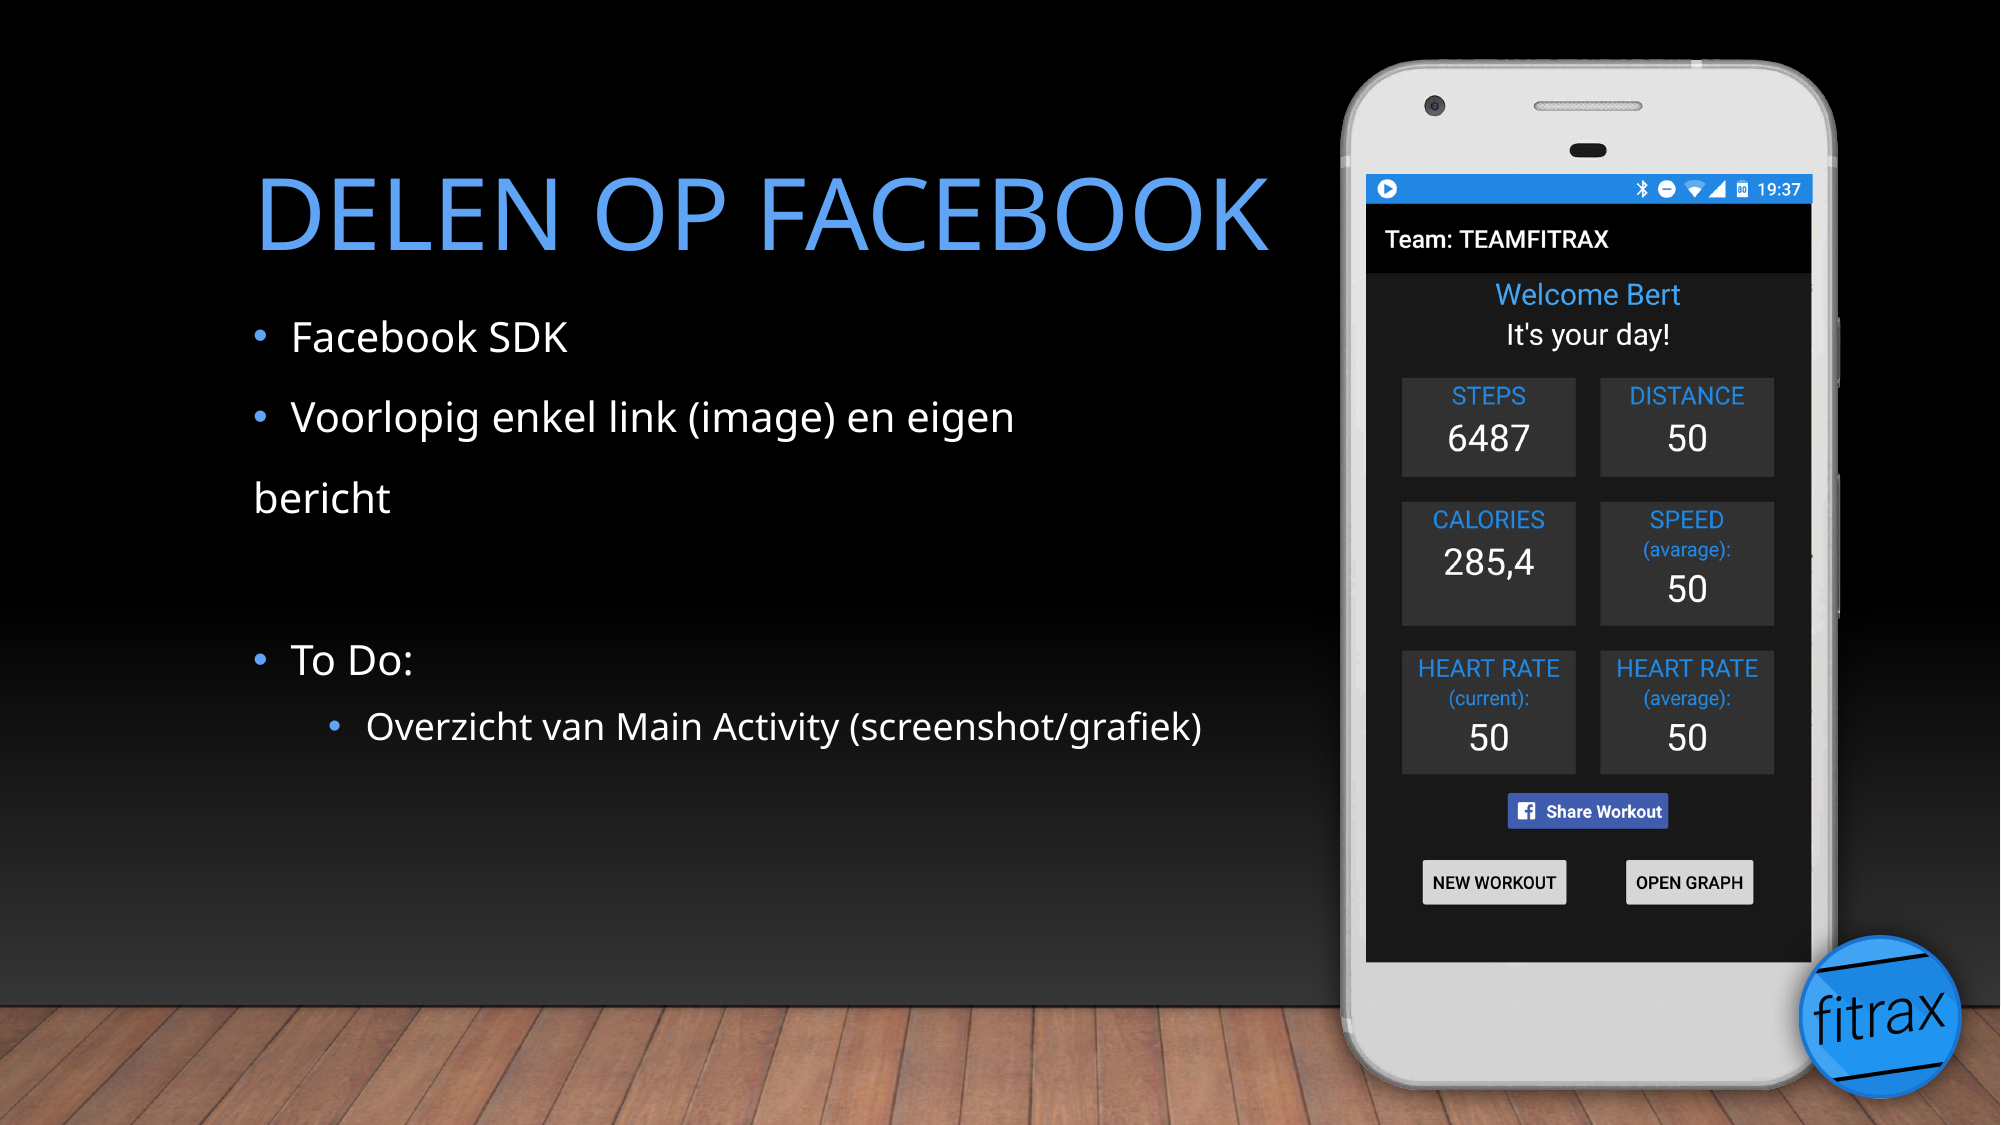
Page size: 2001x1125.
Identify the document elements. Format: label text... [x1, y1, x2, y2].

title Delen op facebook [238, 131, 1335, 292]
picture [0, 53, 2000, 1125]
list Facebook SDK Voorlopig enkel link (image) en eigen bericht To Do: Overzicht van Main Activity (screenshot/grafiek) [238, 292, 1763, 1112]
